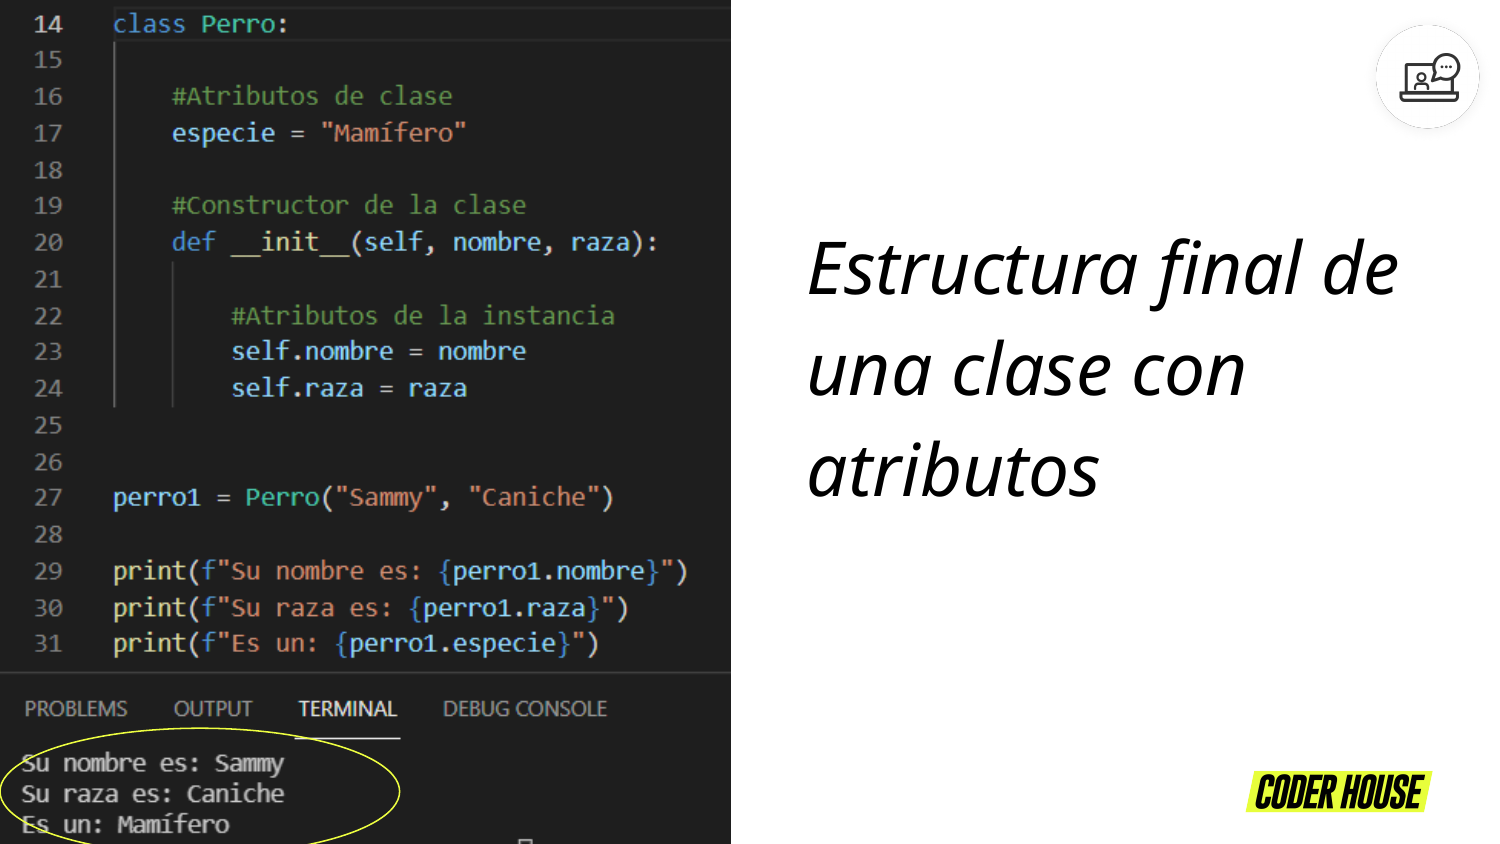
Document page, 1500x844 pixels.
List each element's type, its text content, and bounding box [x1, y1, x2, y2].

picture [1241, 764, 1437, 819]
picture [0, 0, 731, 844]
text_box Estructura final de una clase con atributos [791, 193, 1429, 357]
picture [1363, 12, 1492, 141]
text_box [735, 256, 1361, 532]
